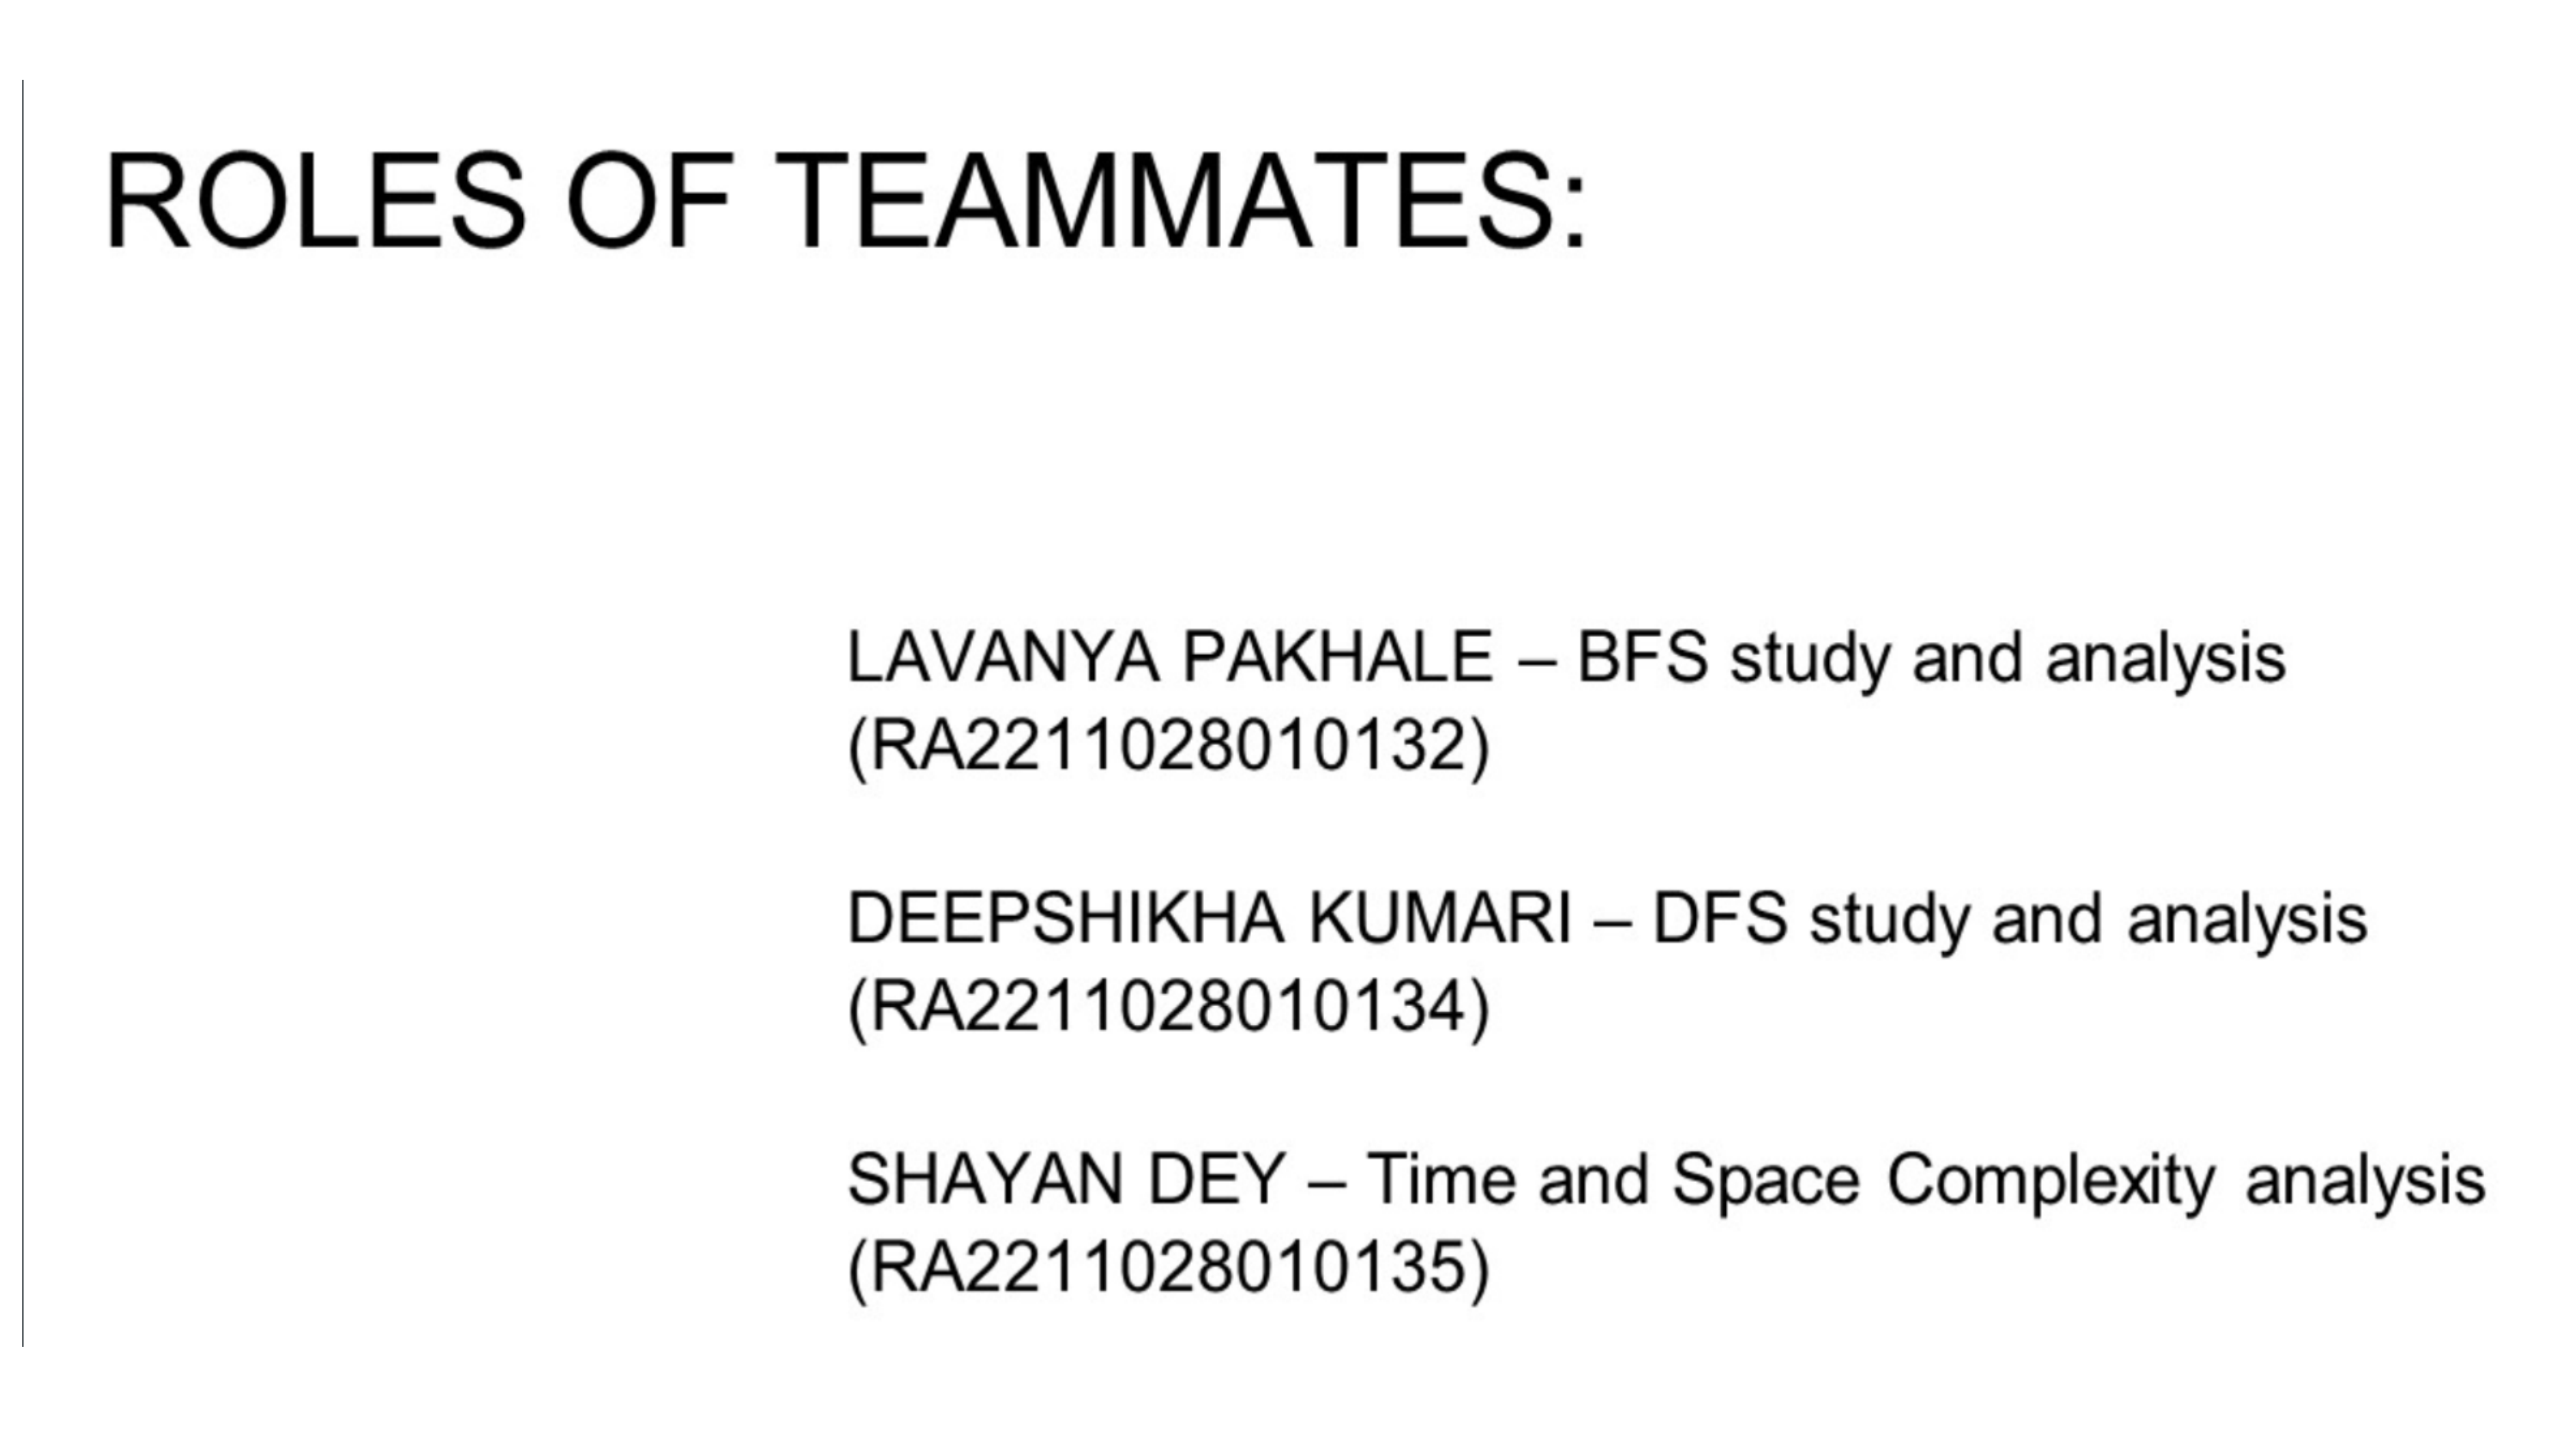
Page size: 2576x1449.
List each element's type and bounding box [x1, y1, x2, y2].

picture [21, 80, 2523, 1348]
